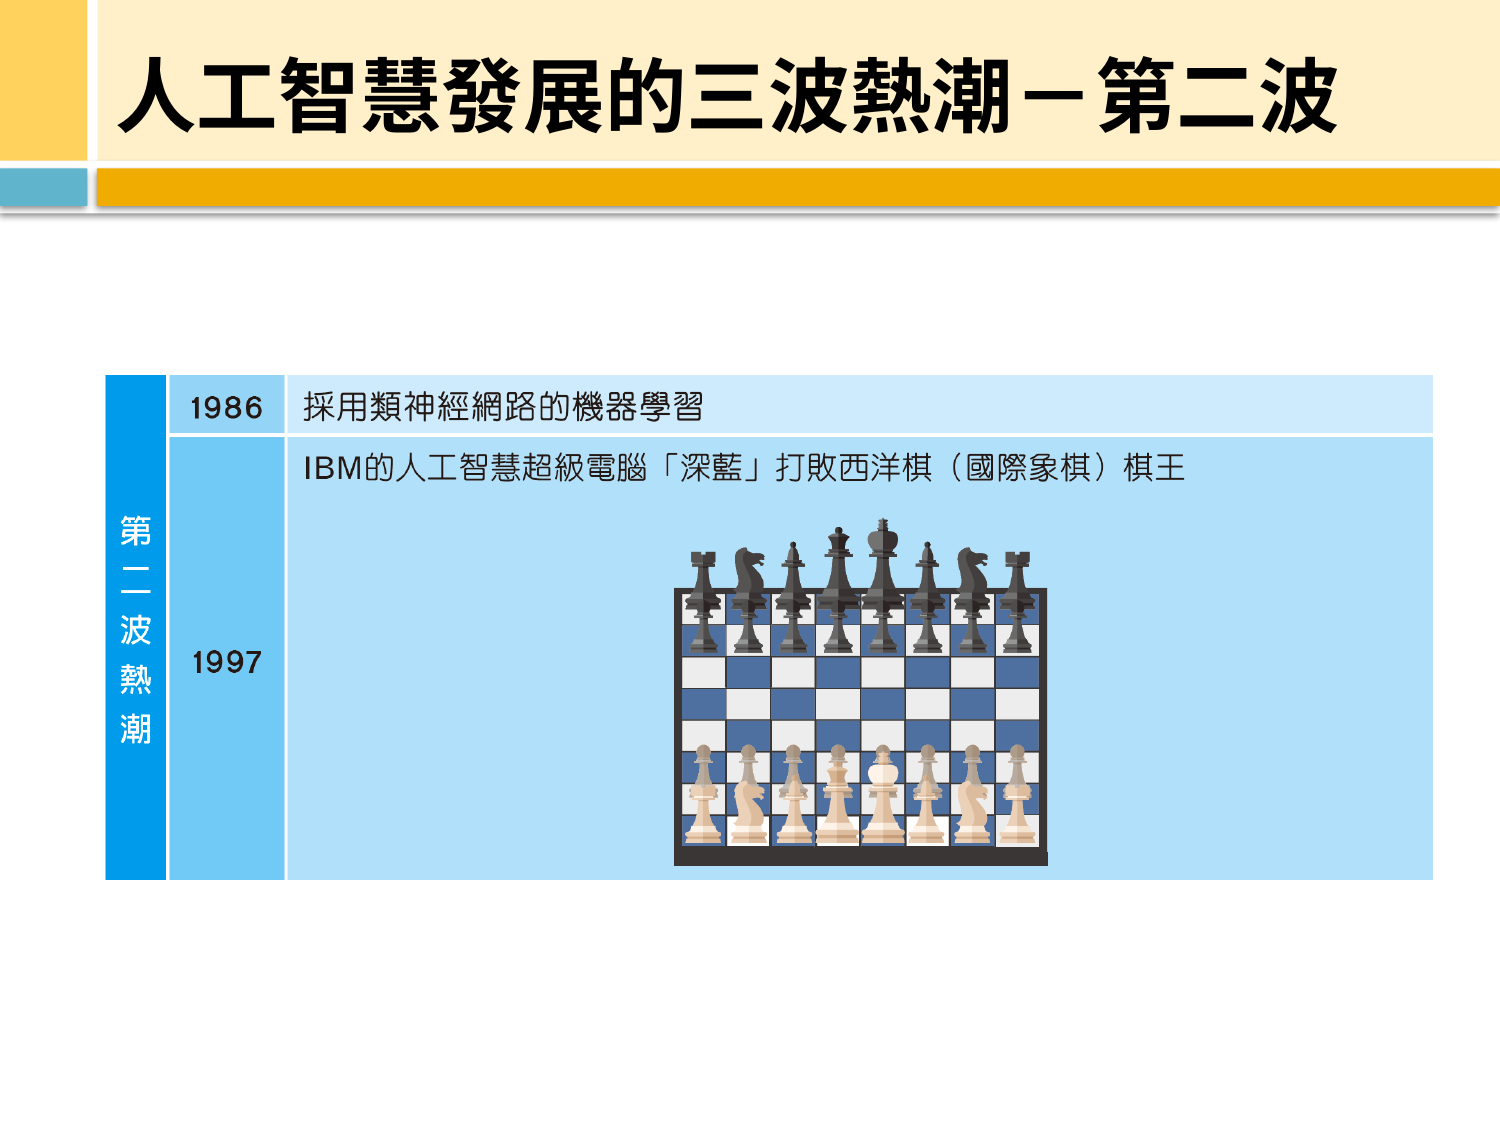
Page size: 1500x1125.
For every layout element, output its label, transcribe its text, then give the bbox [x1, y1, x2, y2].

title 人工智慧發展的三波熱潮－第二波 [100, 26, 1438, 161]
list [100, 371, 1439, 883]
